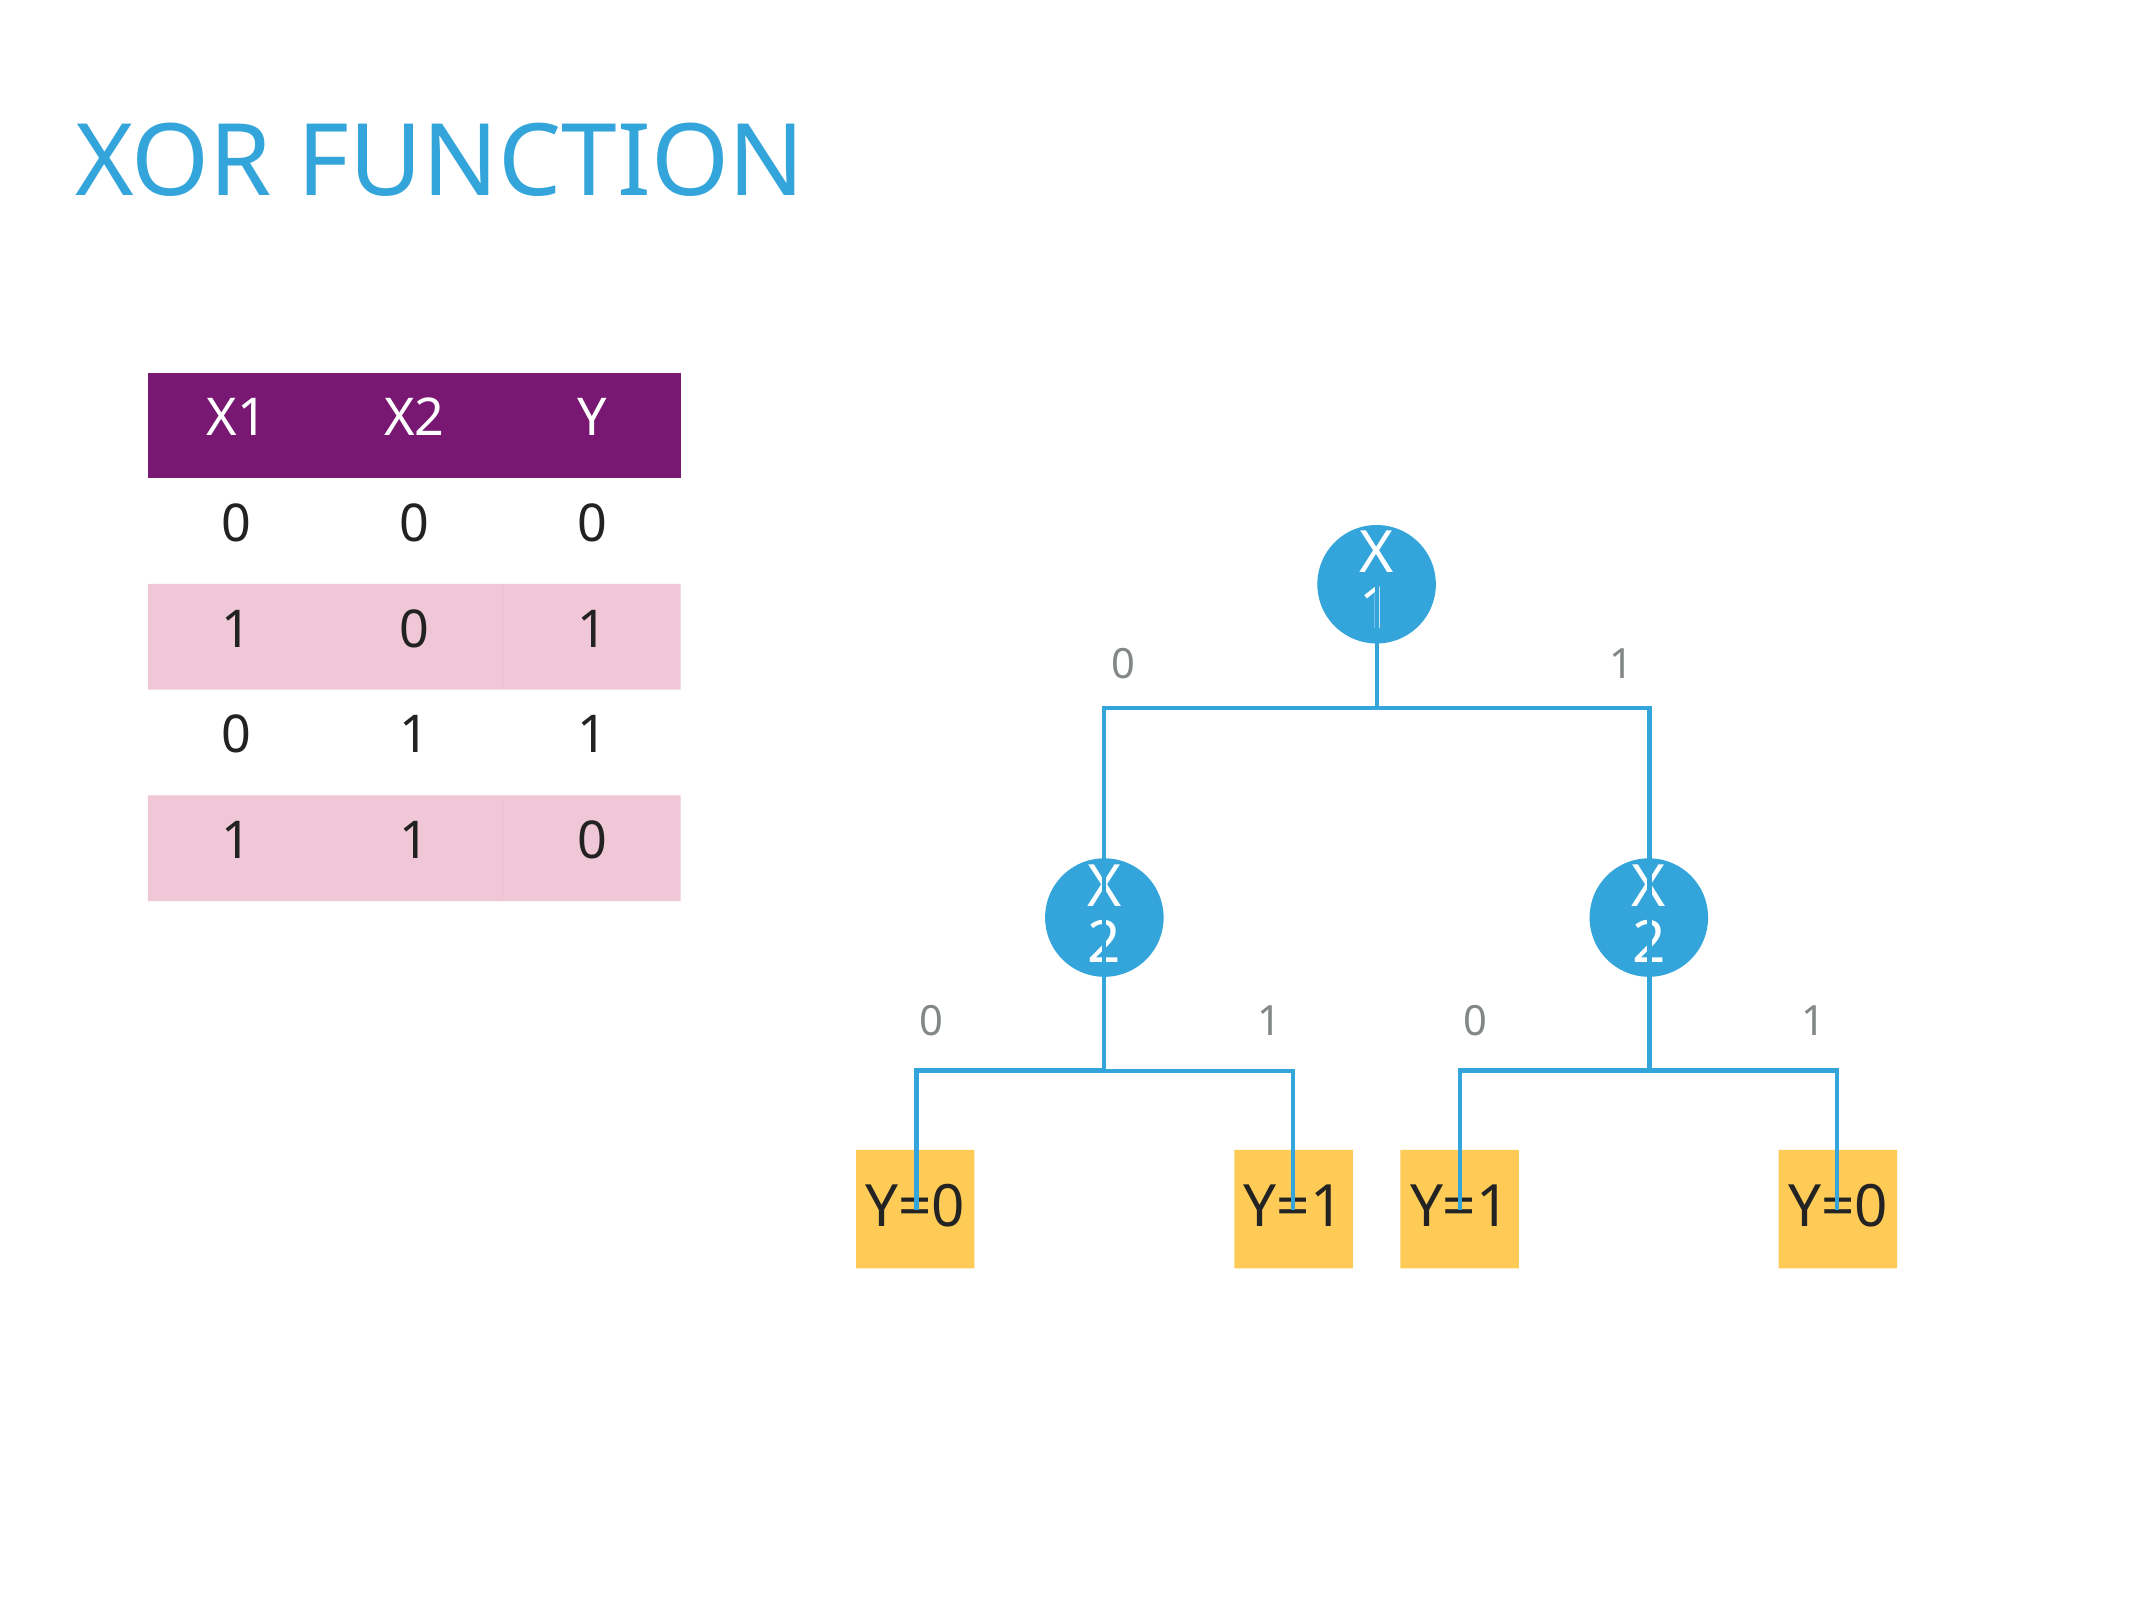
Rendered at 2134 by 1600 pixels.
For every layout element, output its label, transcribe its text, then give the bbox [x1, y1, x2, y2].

text_box XOR function [66, 110, 2067, 229]
table_cell 0 [148, 478, 326, 584]
table_cell 0 [326, 584, 503, 690]
table_header X1 [148, 373, 326, 478]
table_cell 1 [503, 690, 681, 795]
table_cell 1 [148, 584, 326, 690]
table_cell 1 [326, 690, 503, 795]
table_cell 1 [503, 584, 681, 690]
table_cell 0 [148, 690, 326, 795]
table_cell 0 [503, 795, 681, 901]
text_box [855, 524, 1898, 1269]
table_cell 1 [326, 795, 503, 901]
table_cell 1 [148, 795, 326, 901]
table_cell 0 [326, 478, 503, 584]
table_cell 0 [503, 478, 681, 584]
table_header Y [503, 373, 681, 478]
table_header X2 [326, 373, 503, 478]
